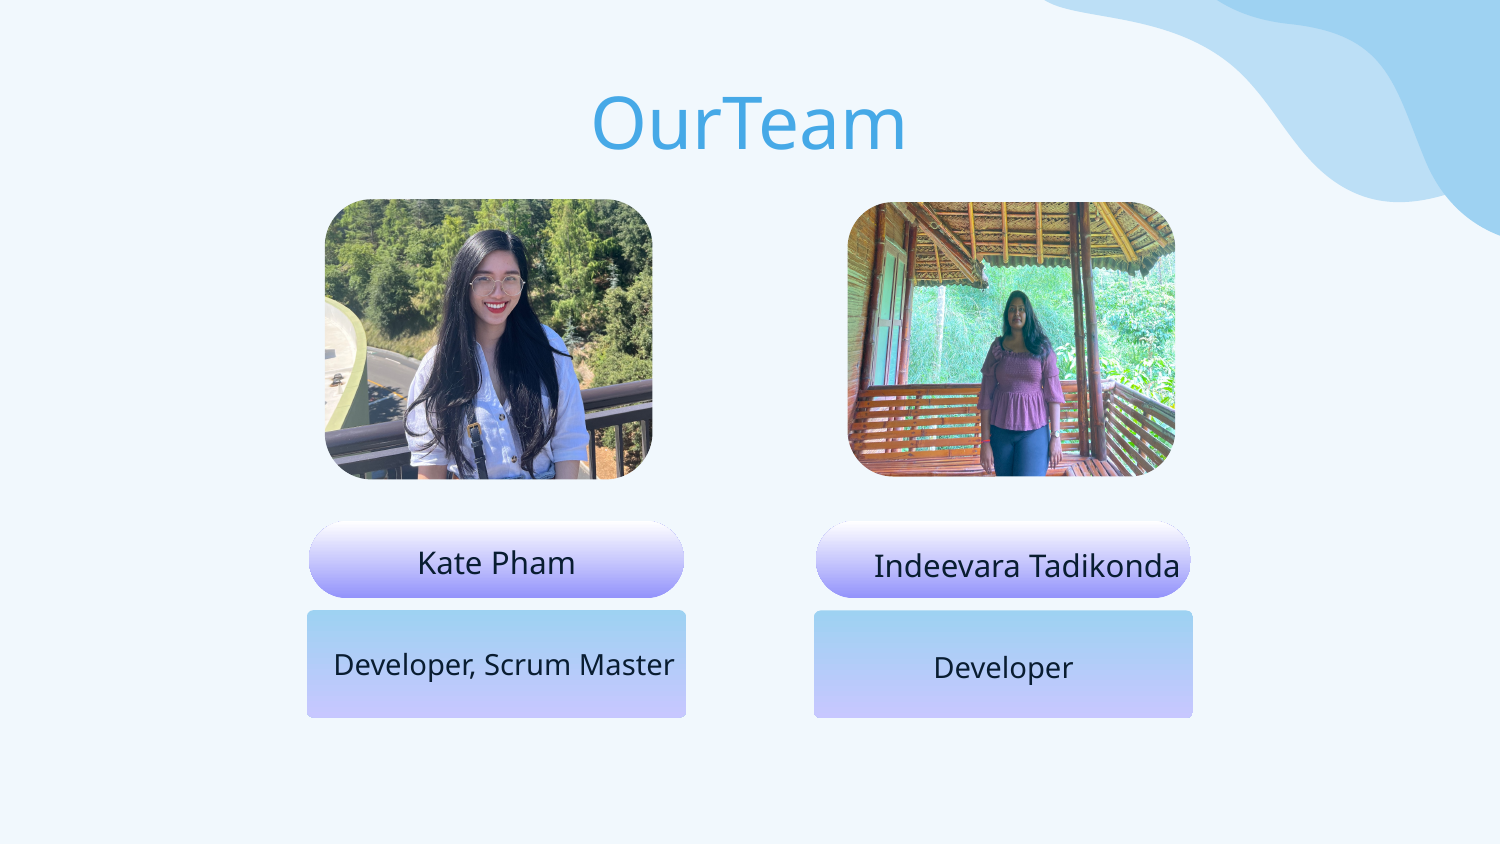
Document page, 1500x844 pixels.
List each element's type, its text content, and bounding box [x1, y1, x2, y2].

text_box [332, 595, 661, 599]
title OurTeam [118, 72, 1382, 167]
text_box [813, 610, 1194, 719]
subtitle Kate Pham [290, 529, 702, 595]
picture [847, 201, 1176, 477]
subtitle Developer [831, 617, 1176, 712]
text_box [306, 609, 686, 616]
text_box [323, 520, 669, 529]
text_box [306, 711, 687, 718]
subtitle Developer, Scrum Master [298, 616, 710, 711]
subtitle Indeevara Tadikonda [859, 529, 1271, 595]
picture [324, 198, 653, 480]
text_box [815, 520, 1176, 599]
